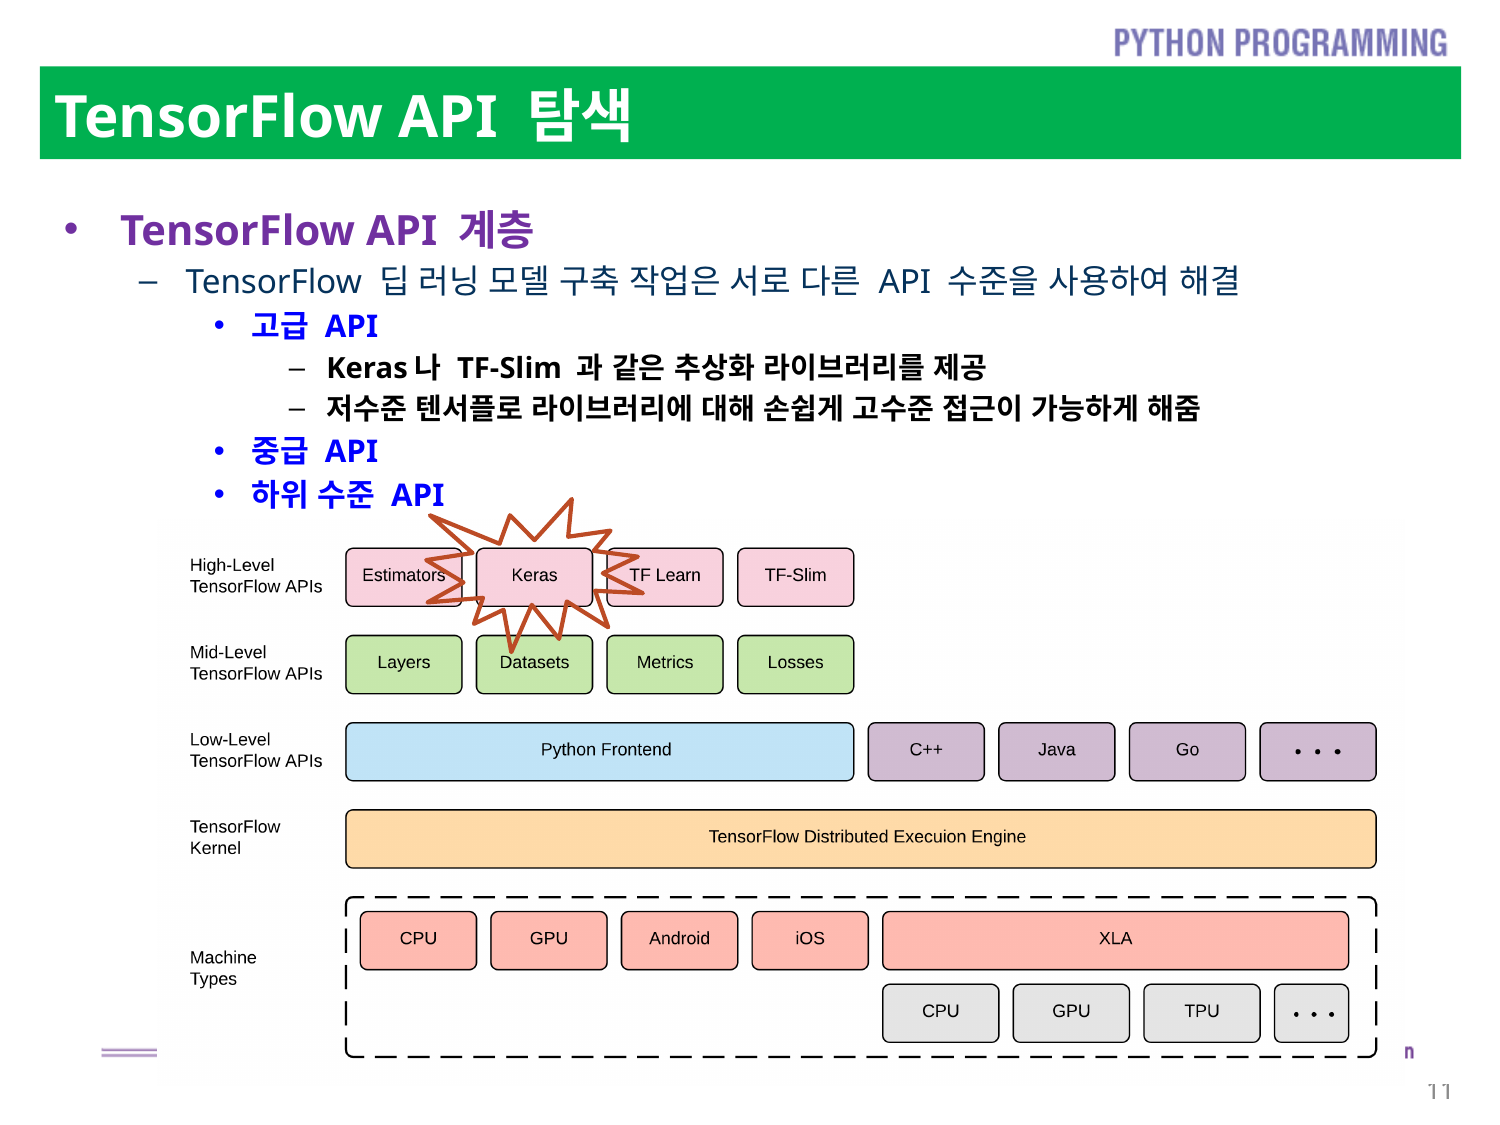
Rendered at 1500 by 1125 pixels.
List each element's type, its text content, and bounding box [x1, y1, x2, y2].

text_box [428, 513, 443, 518]
picture [18, 519, 1483, 1086]
text_box [506, 513, 516, 518]
title TensorFlow API 탐색 [39, 76, 1444, 152]
picture [1106, 13, 1462, 66]
slide_number 11 [1119, 1071, 1470, 1112]
text_box [551, 497, 574, 518]
list TensorFlow API 계층 TensorFlow 딥 러닝 모델 구축 작업은 서로 다른 API 수준을 사용하여 해결 고급 API Keras나 TF-Slim 과 같은 추상화 라이브러리를 제공 저수준 텐서플로 라이브러리에 대해 손쉽게 고수준 접근이 가능하게 해줌 중급 API 하위 수준 API [48, 195, 1461, 1041]
